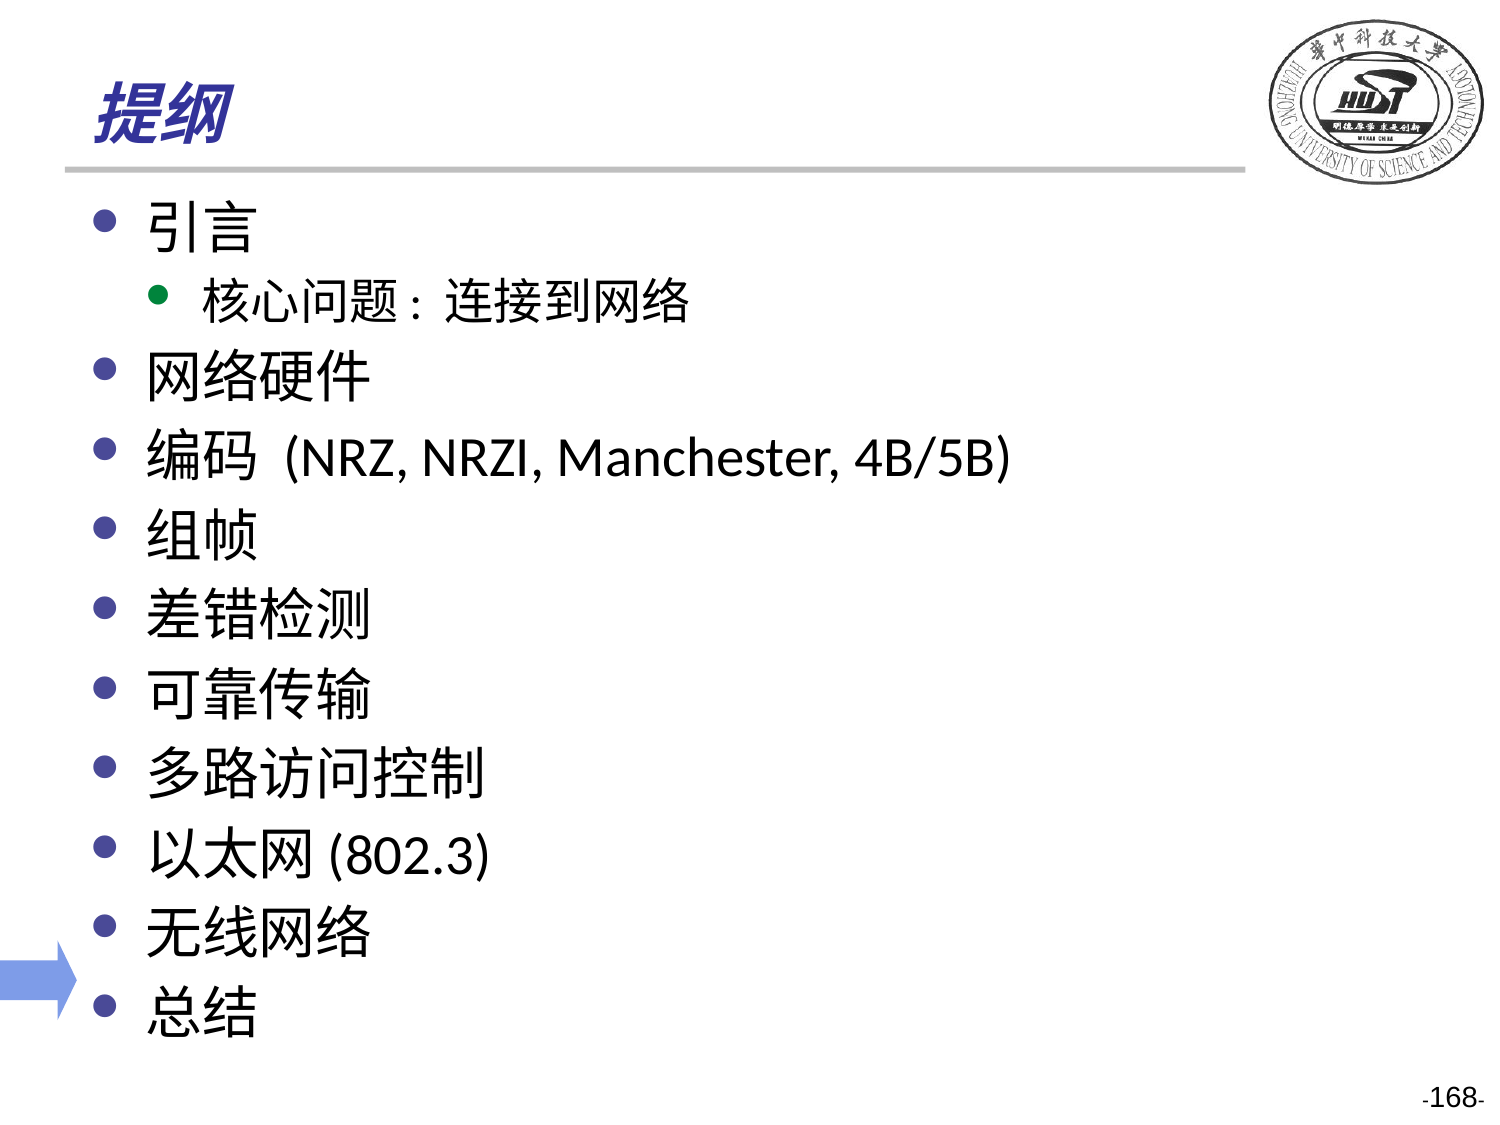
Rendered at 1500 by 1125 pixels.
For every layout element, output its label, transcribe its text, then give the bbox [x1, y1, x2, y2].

title 提纲 [76, 42, 1315, 160]
text_box [0, 940, 77, 1021]
list 引言 核心问题: 连接到网络 网络硬件 编码 (NRZ, NRZI, Manchester, 4B/5B) 组帧 差错检测 可靠传输 多路访问控制 以太网(802.3) 无线网络 总结 [75, 184, 1425, 1059]
slide_number -168- [1149, 1070, 1500, 1125]
picture [1257, 18, 1489, 185]
